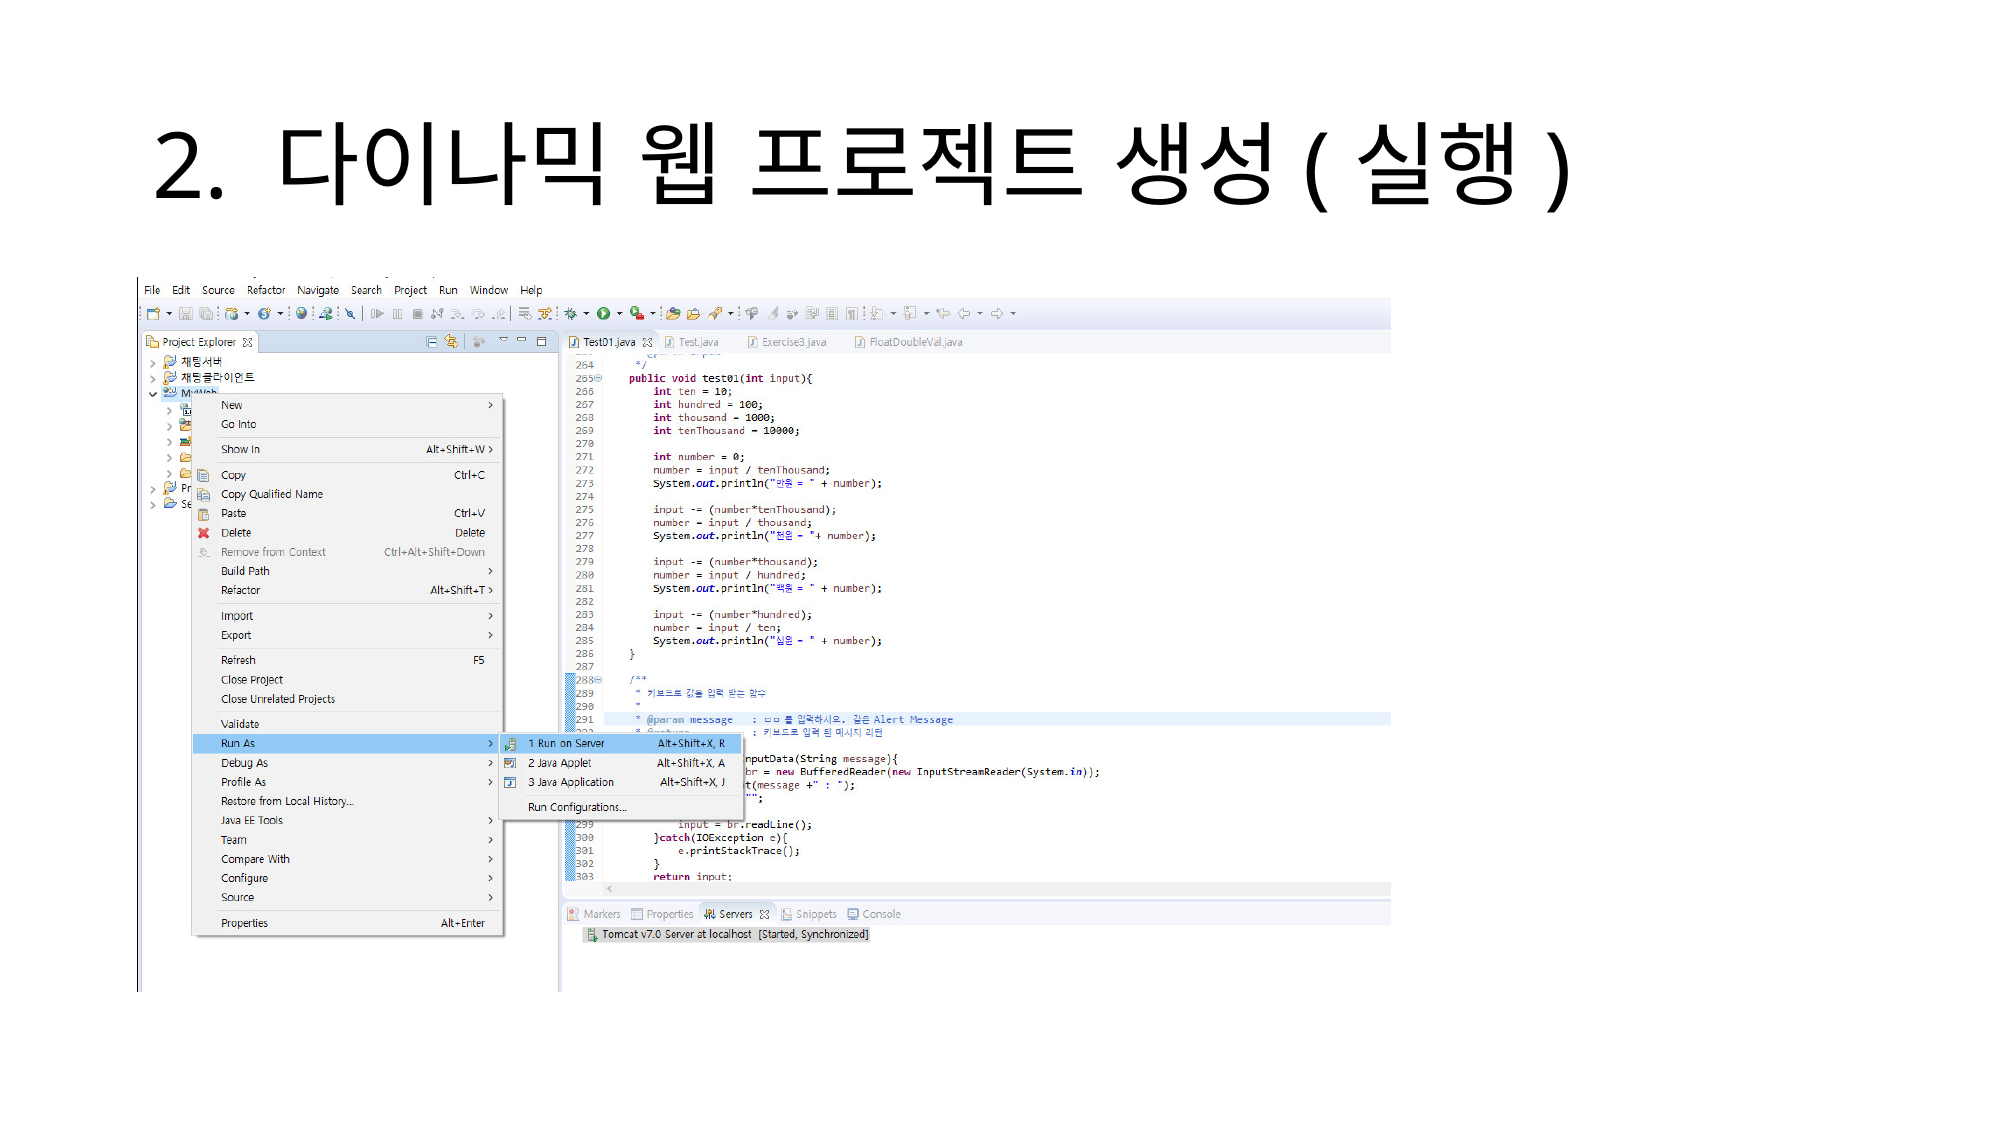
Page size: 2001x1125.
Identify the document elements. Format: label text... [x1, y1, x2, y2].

title 2. 다이나믹 웹 프로젝트 생성(실행) [137, 59, 1863, 278]
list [137, 277, 1391, 992]
